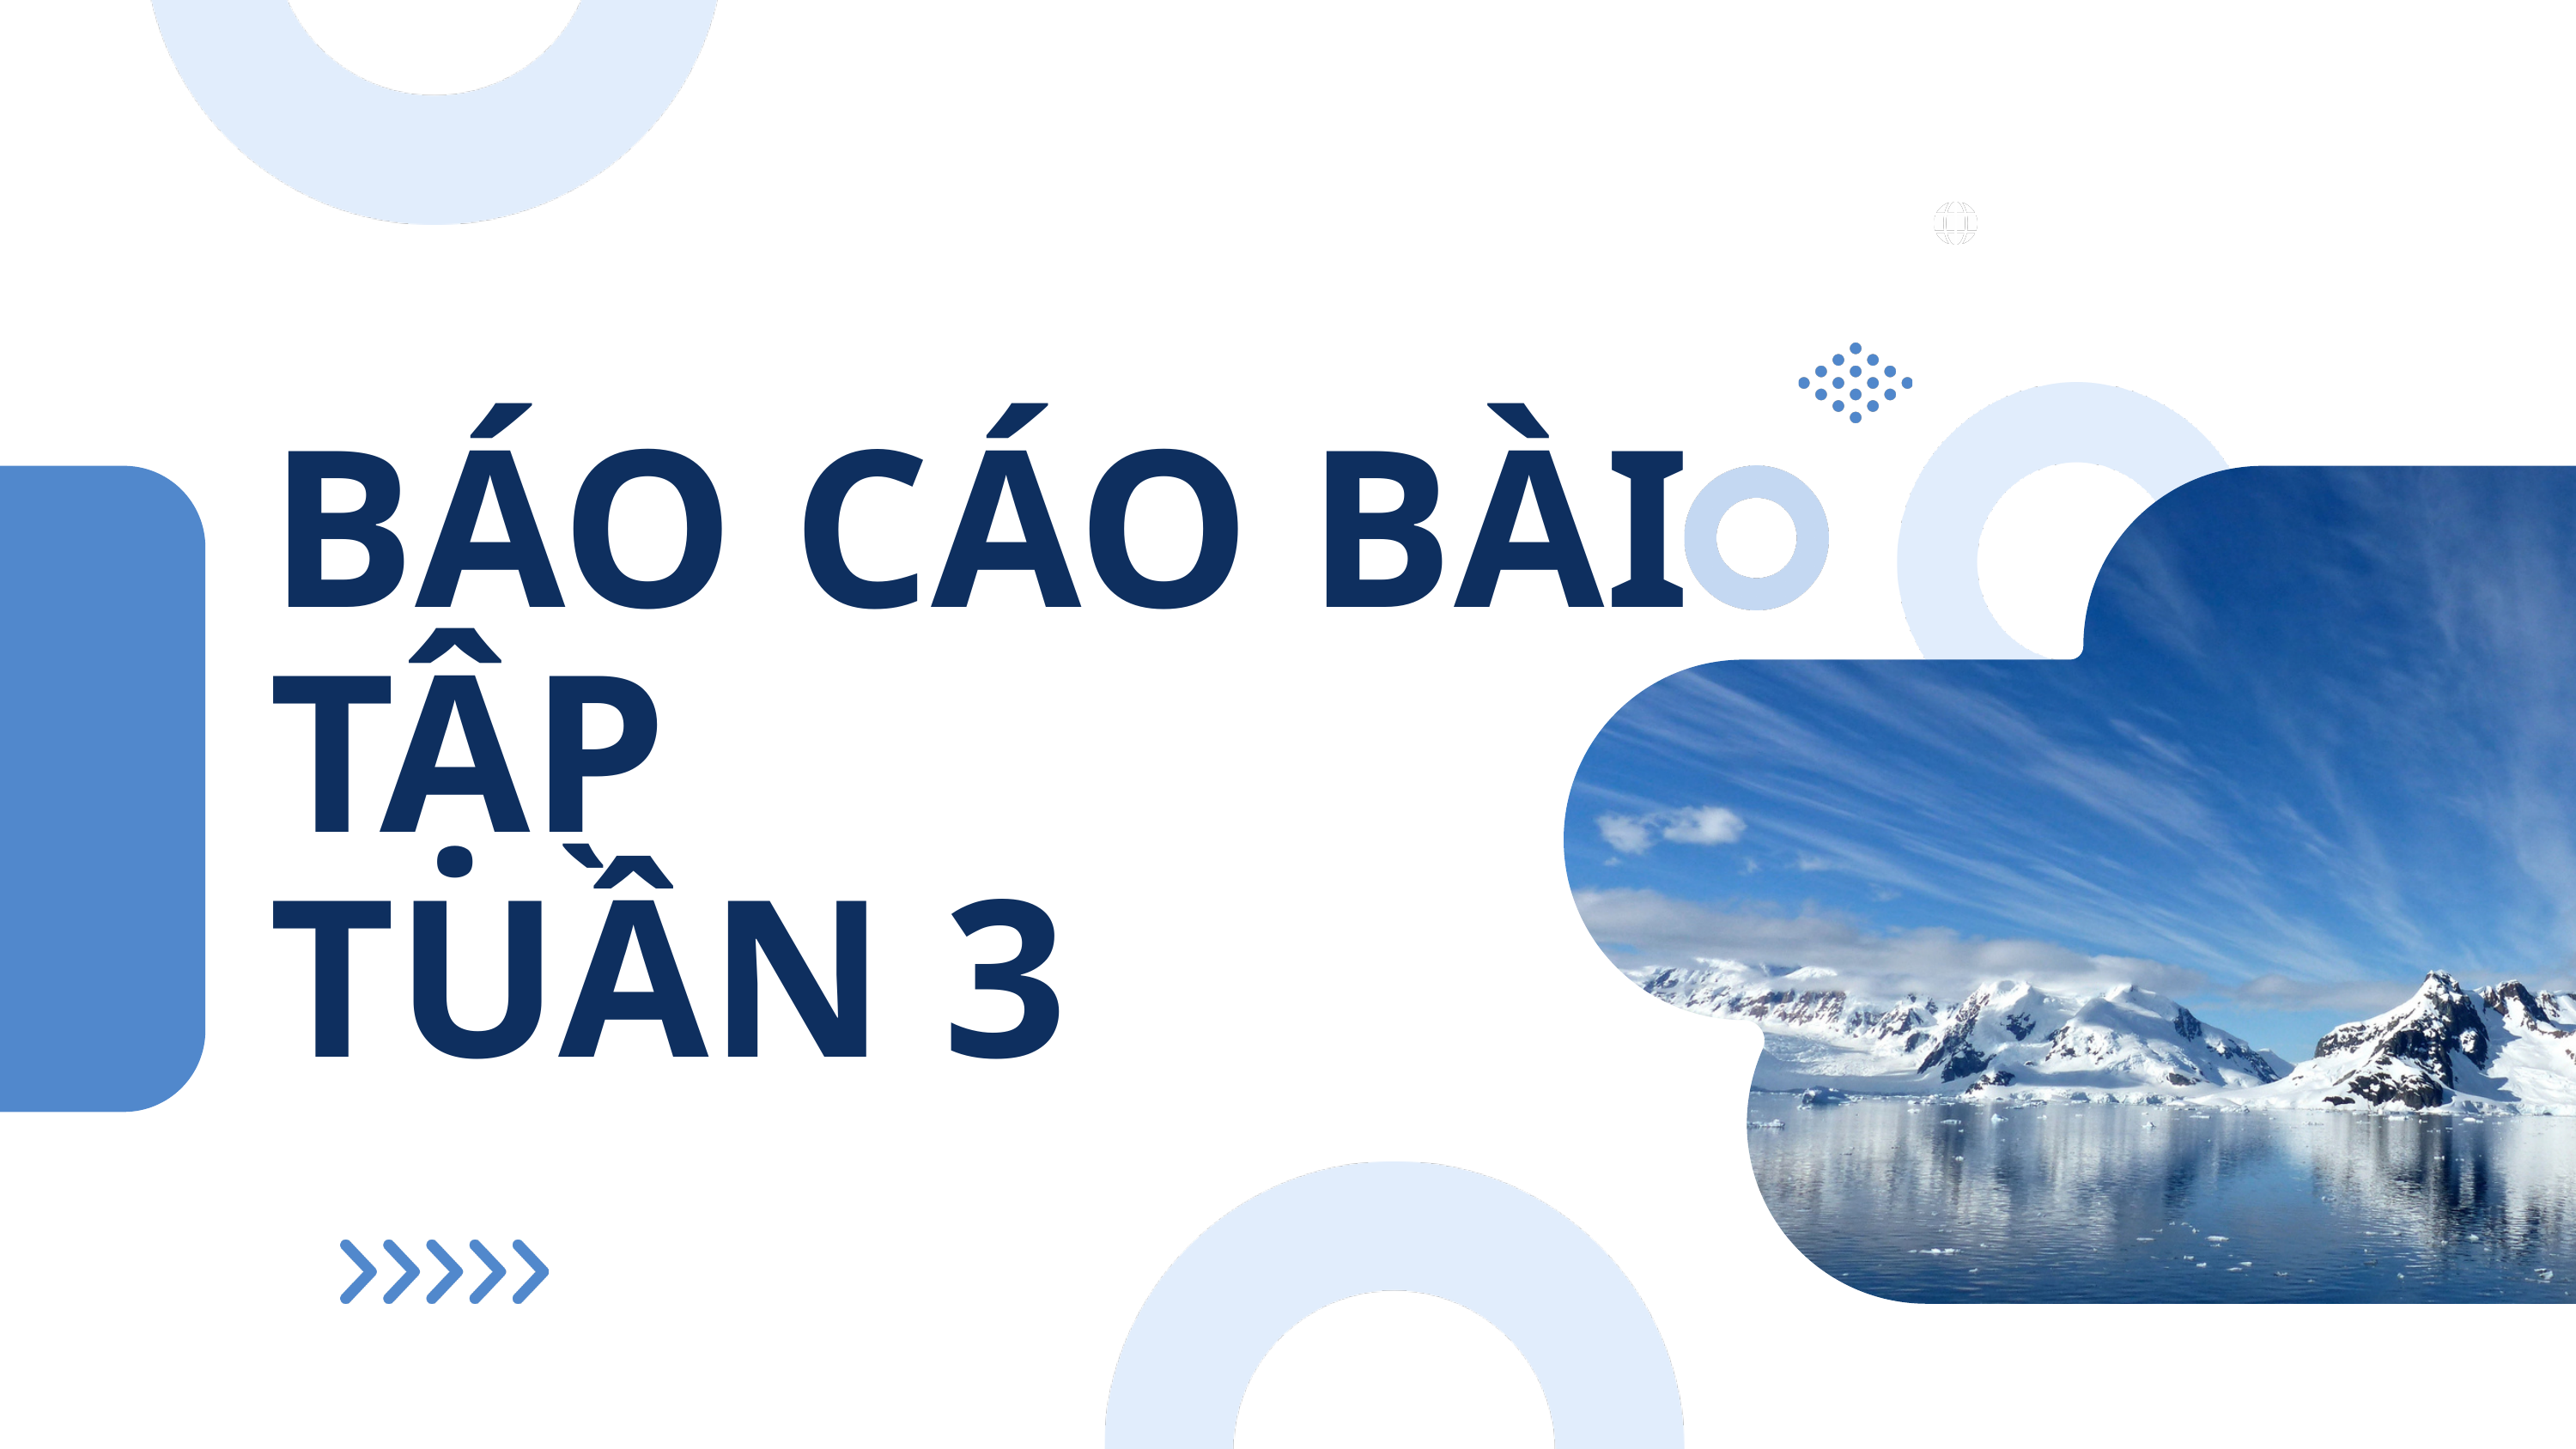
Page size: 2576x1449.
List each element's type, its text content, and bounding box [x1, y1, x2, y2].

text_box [1563, 465, 2576, 1304]
text_box [1798, 343, 1913, 423]
text_box [1934, 202, 1978, 245]
text_box [1104, 1325, 1685, 1449]
text_box [144, 0, 725, 225]
text_box BÁO CÁO BÀI TẬP TUẦN 3 [269, 426, 1759, 1325]
text_box [339, 1239, 550, 1304]
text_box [0, 465, 206, 1113]
text_box [1897, 382, 2256, 464]
